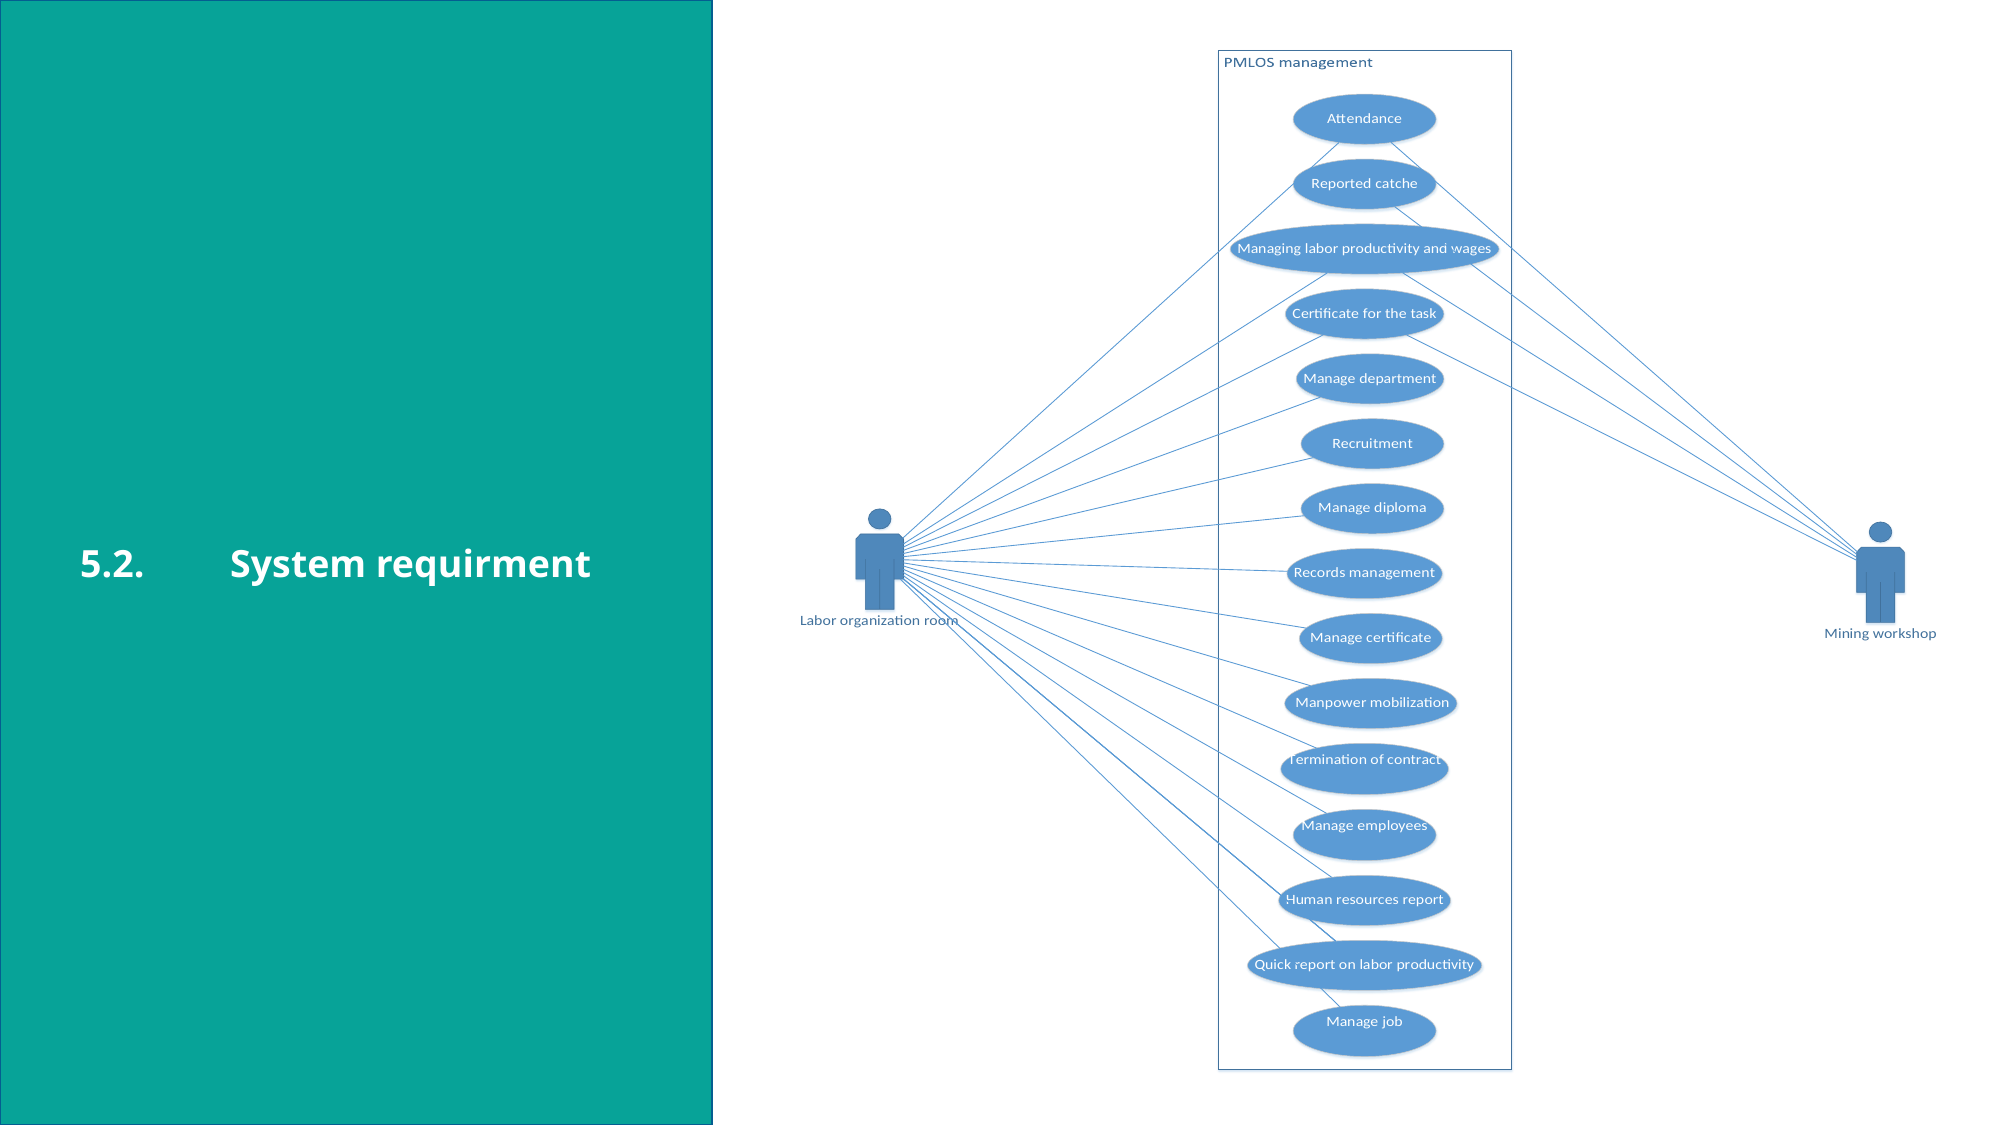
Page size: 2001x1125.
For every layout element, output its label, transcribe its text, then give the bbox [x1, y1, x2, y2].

text_box [0, 0, 711, 1125]
text_box 5.2. System requirment [65, 532, 607, 592]
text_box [711, 0, 2000, 1125]
